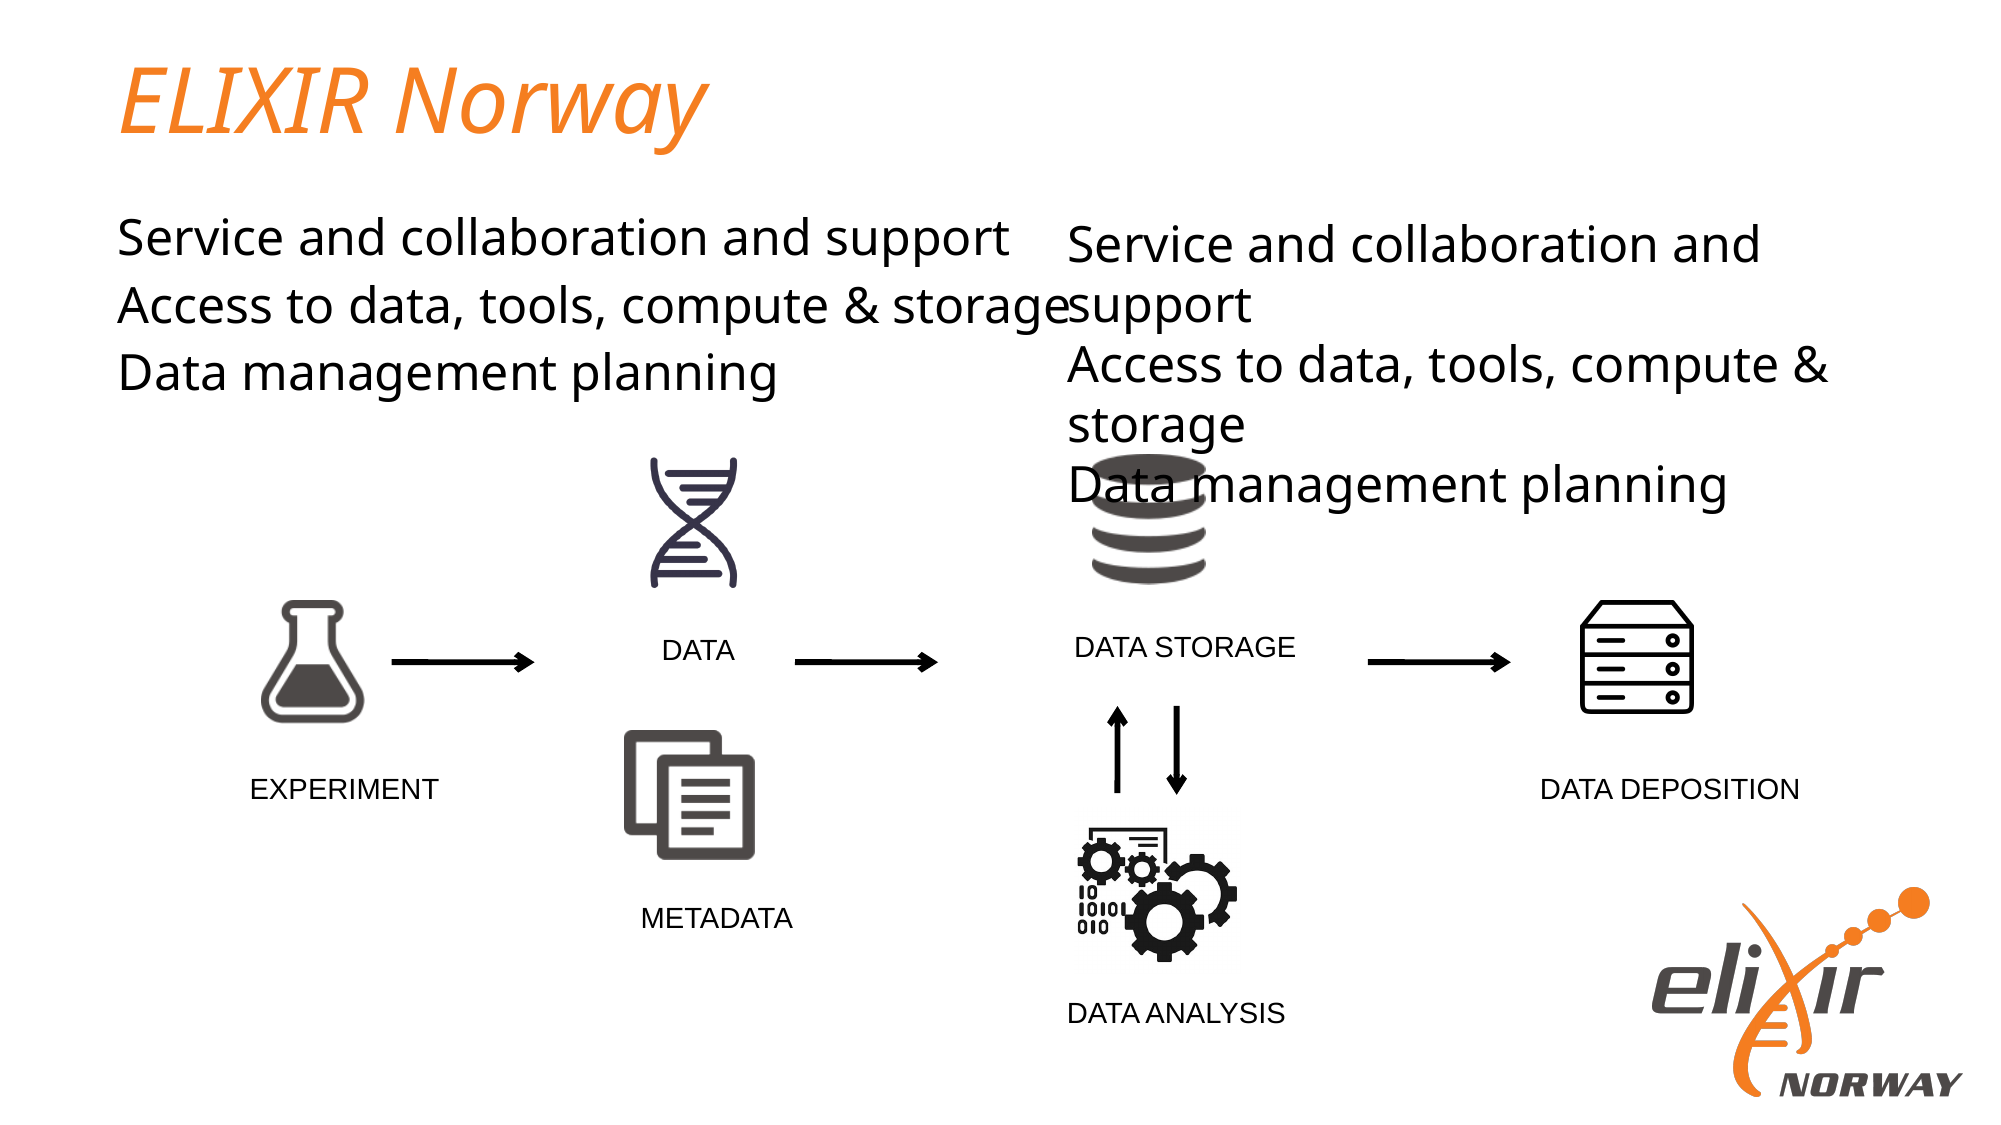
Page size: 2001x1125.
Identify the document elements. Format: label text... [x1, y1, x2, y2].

picture [624, 729, 755, 860]
title ELIXIR Norway [117, 54, 1902, 161]
text_box METADATA [625, 920, 809, 942]
text_box DATA ANALYSIS [1052, 987, 1302, 1037]
picture [1074, 807, 1241, 974]
text_box Service and collaboration and support Access to data, tools, compute & storage Data management planning [1052, 205, 1955, 521]
picture [579, 408, 809, 638]
picture [261, 600, 366, 724]
picture [1580, 600, 1694, 714]
picture [1652, 887, 1963, 1097]
picture [1092, 454, 1206, 585]
list Service and collaboration and support Access to data, tools, compute & storage Data management planning [117, 205, 1902, 920]
